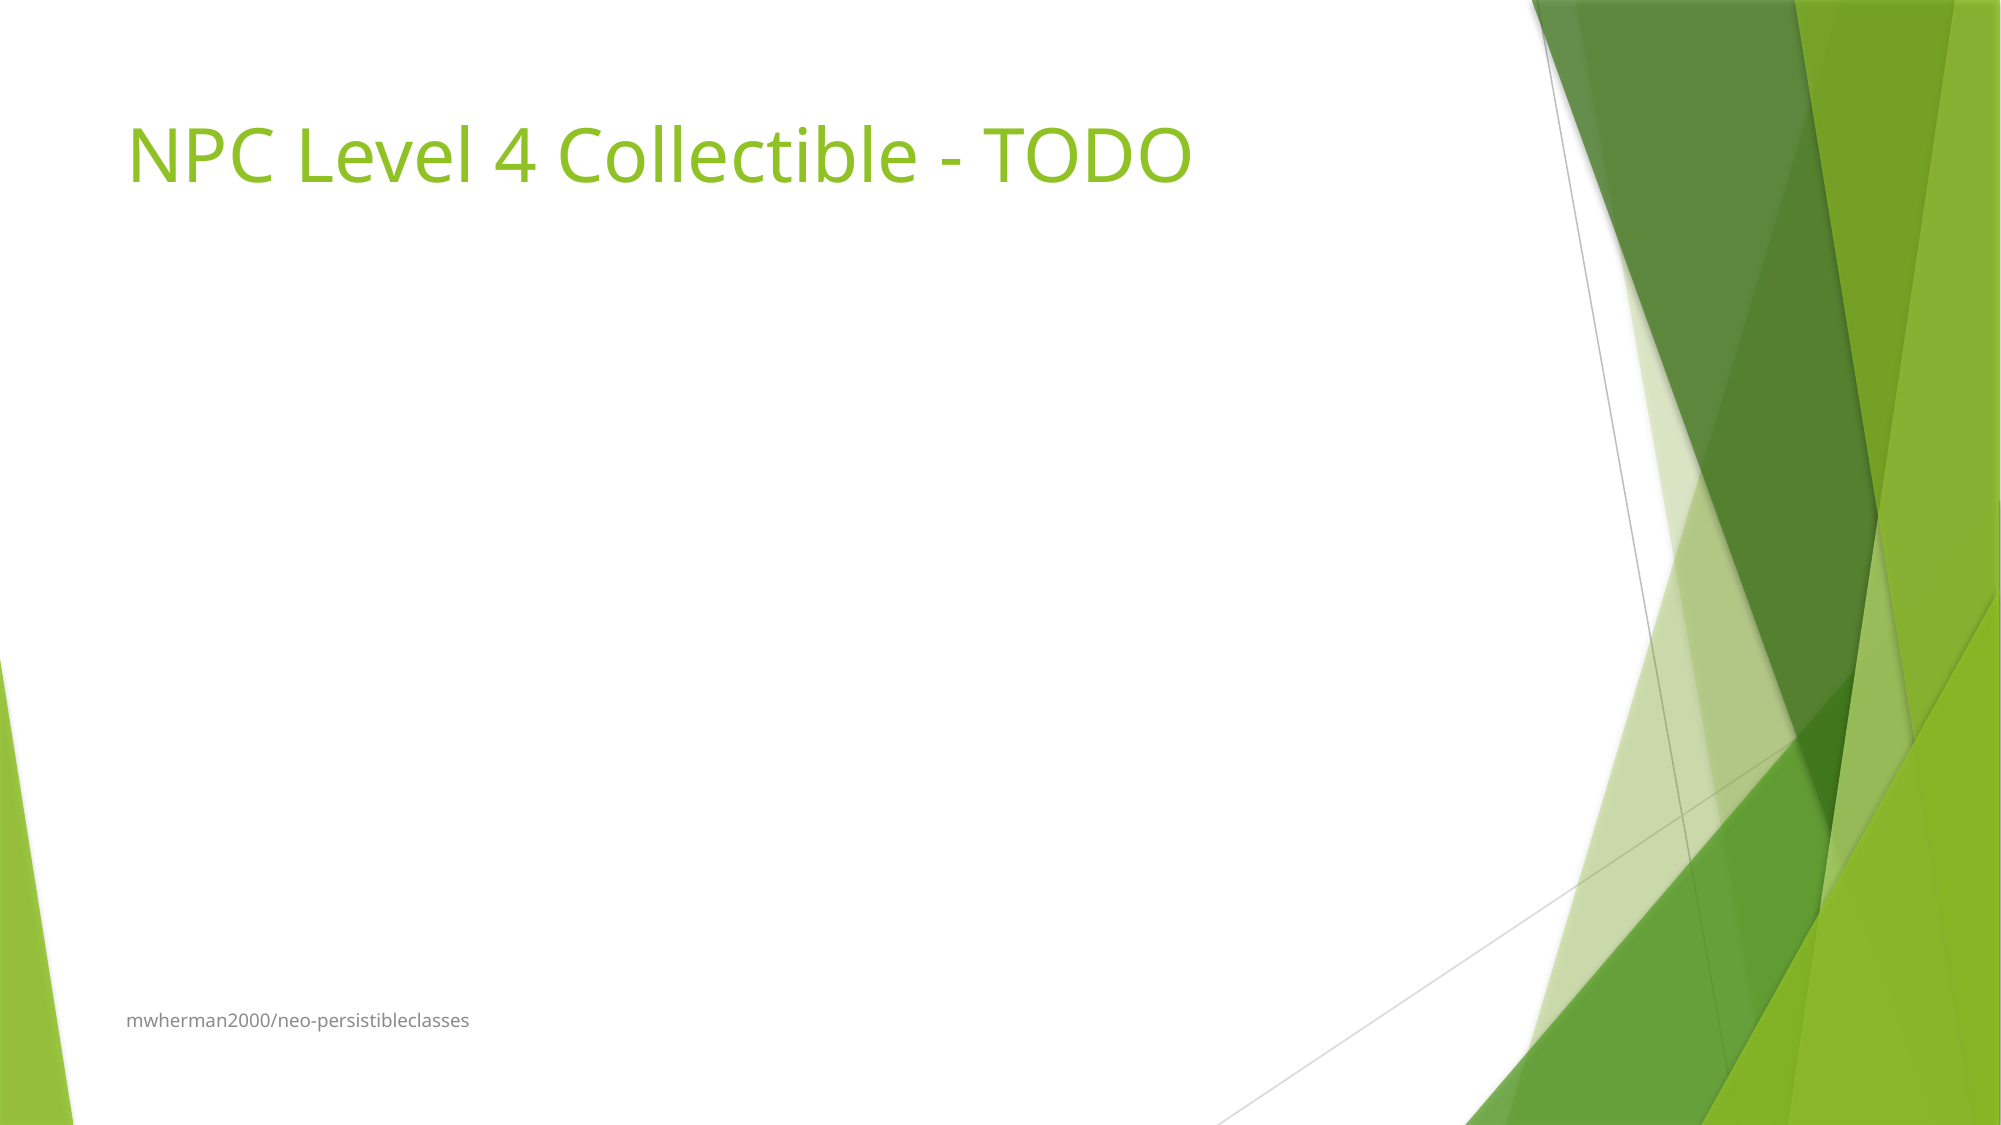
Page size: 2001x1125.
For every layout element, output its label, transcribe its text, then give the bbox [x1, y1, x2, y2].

title NPC Level 4 Collectible - TODO [111, 99, 1522, 317]
footer mwherman2000/neo-persistibleclasses [111, 991, 1145, 1051]
